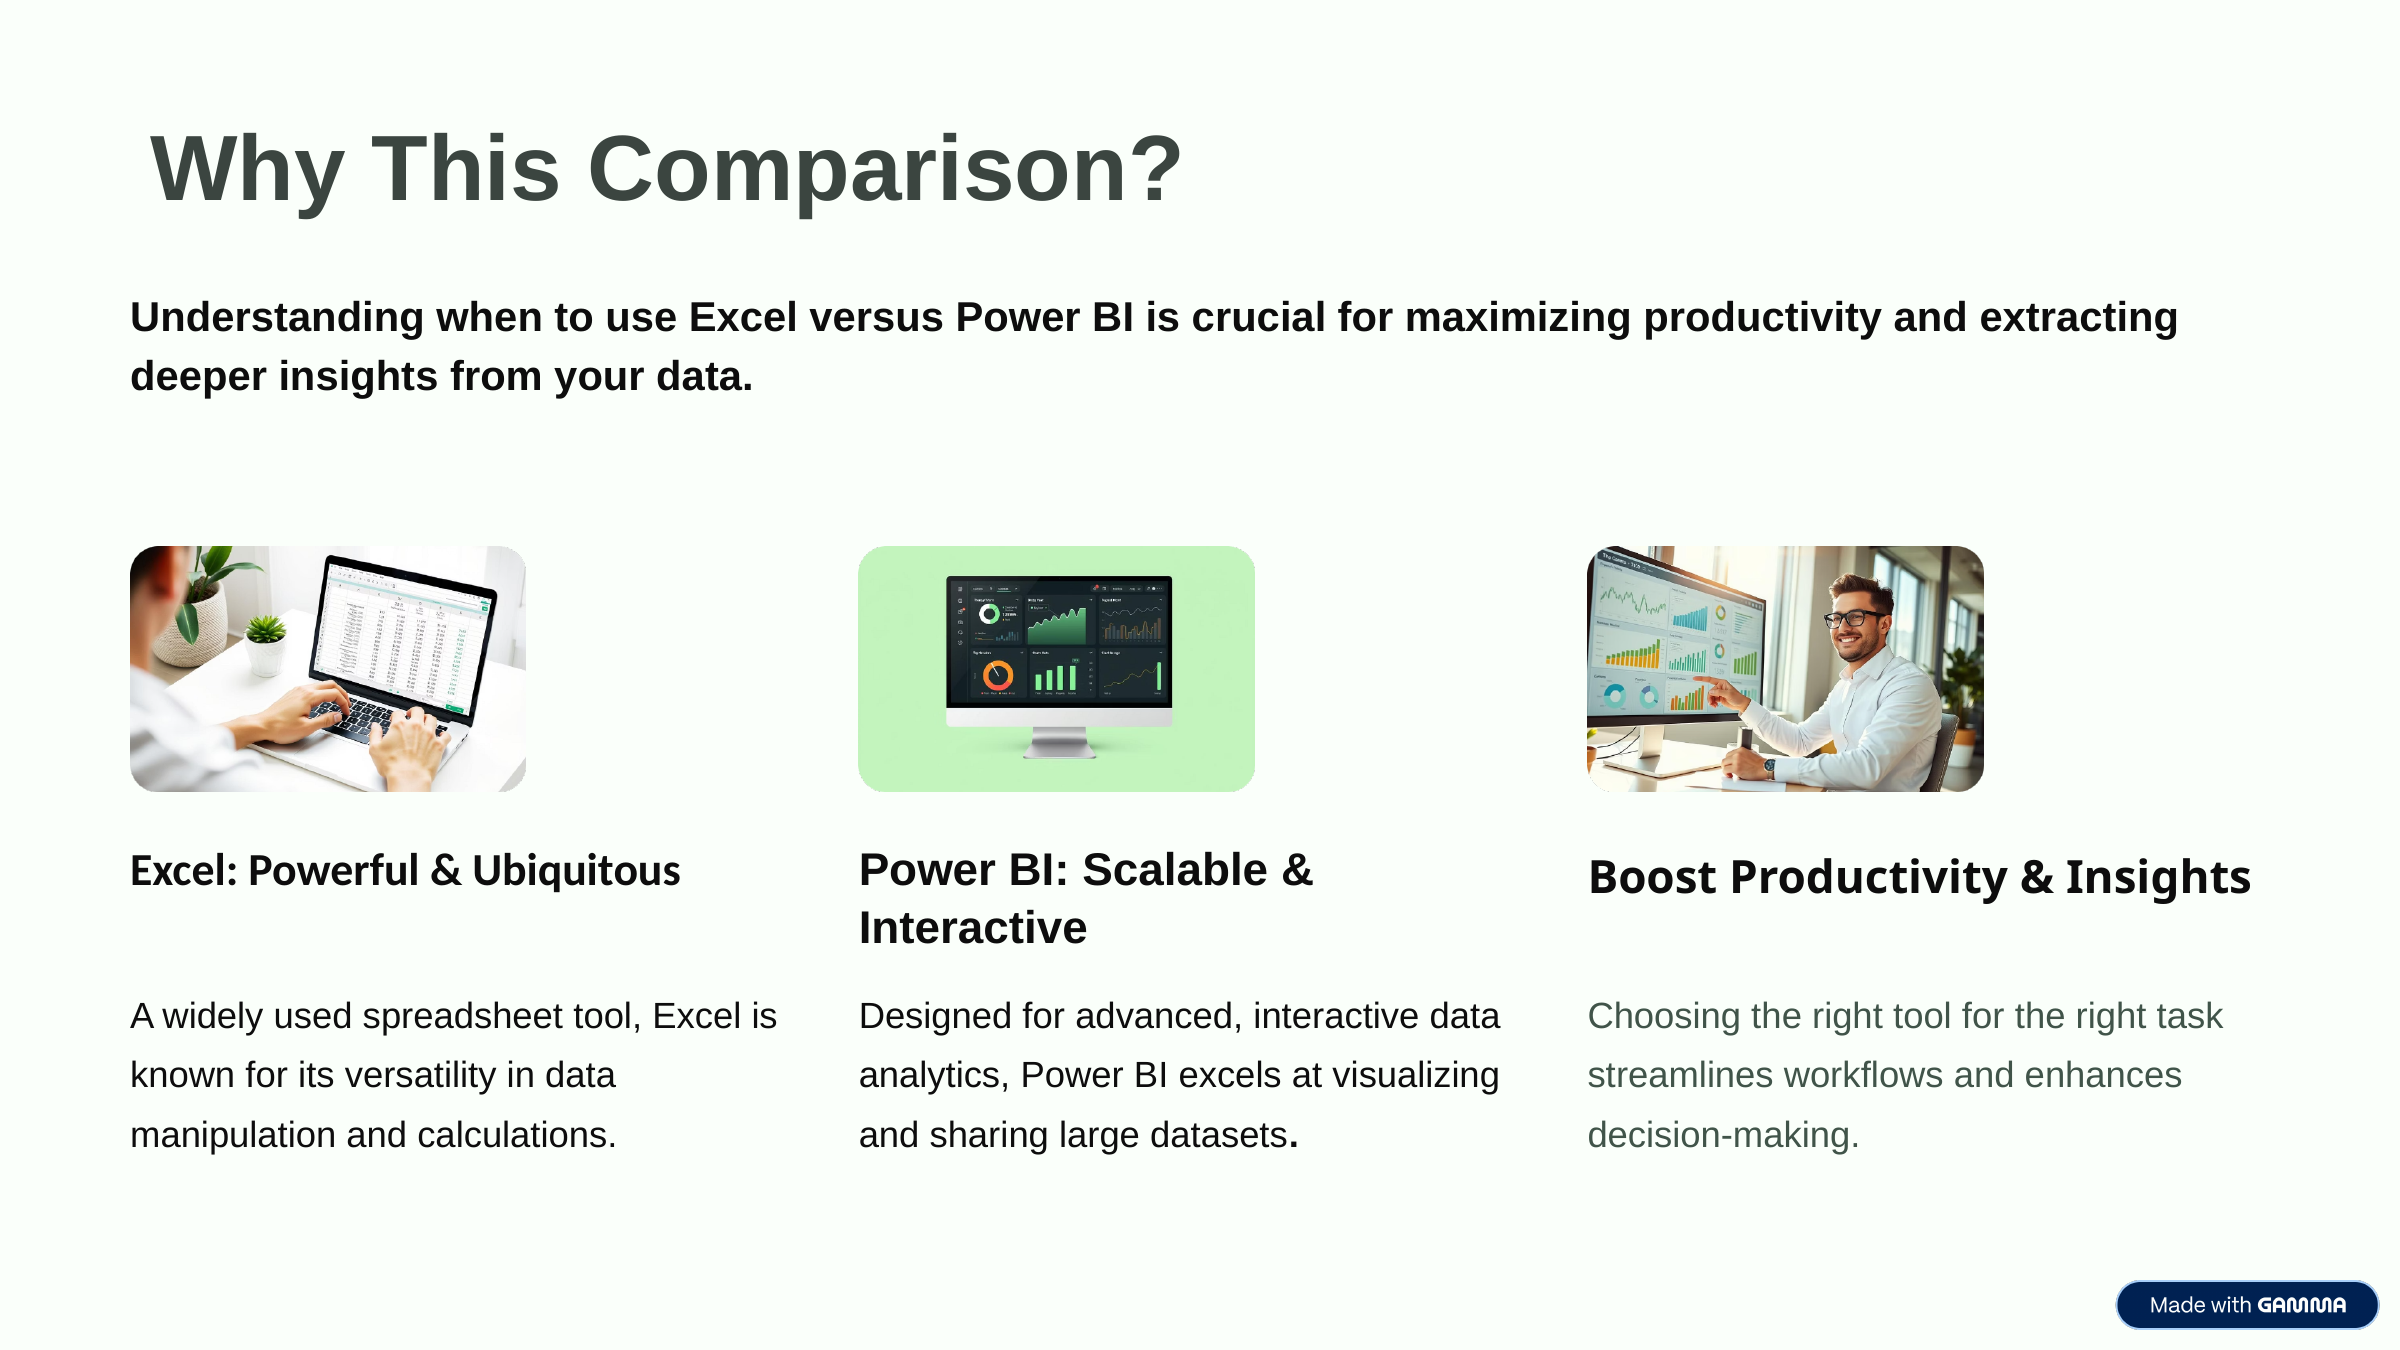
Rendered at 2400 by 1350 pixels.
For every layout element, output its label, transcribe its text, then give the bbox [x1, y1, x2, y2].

picture [858, 546, 1255, 792]
picture [1587, 546, 1984, 792]
text_box Understanding when to use Excel versus Power BI is crucial for maximizing productivity and extracting deeper insights from your data. [130, 280, 2270, 400]
text_box Designed for advanced, interactive data analytics, Power BI excels at visualizing and sharing large datasets. [858, 976, 1541, 1155]
text_box Why This Comparison? [150, 103, 1255, 220]
picture [2106, 1271, 2389, 1339]
text_box Excel: Powerful & Ubiquitous [130, 837, 813, 954]
picture [130, 546, 526, 792]
text_box Power BI: Scalable & Interactive [858, 837, 1541, 954]
text_box Choosing the right tool for the right task streamlines workflows and enhances decision-making. [1587, 976, 2270, 1155]
text_box Boost Productivity & Insights [1587, 845, 2270, 962]
text_box A widely used spreadsheet tool, Excel is known for its versatility in data manipulation and calculations. [130, 976, 813, 1155]
